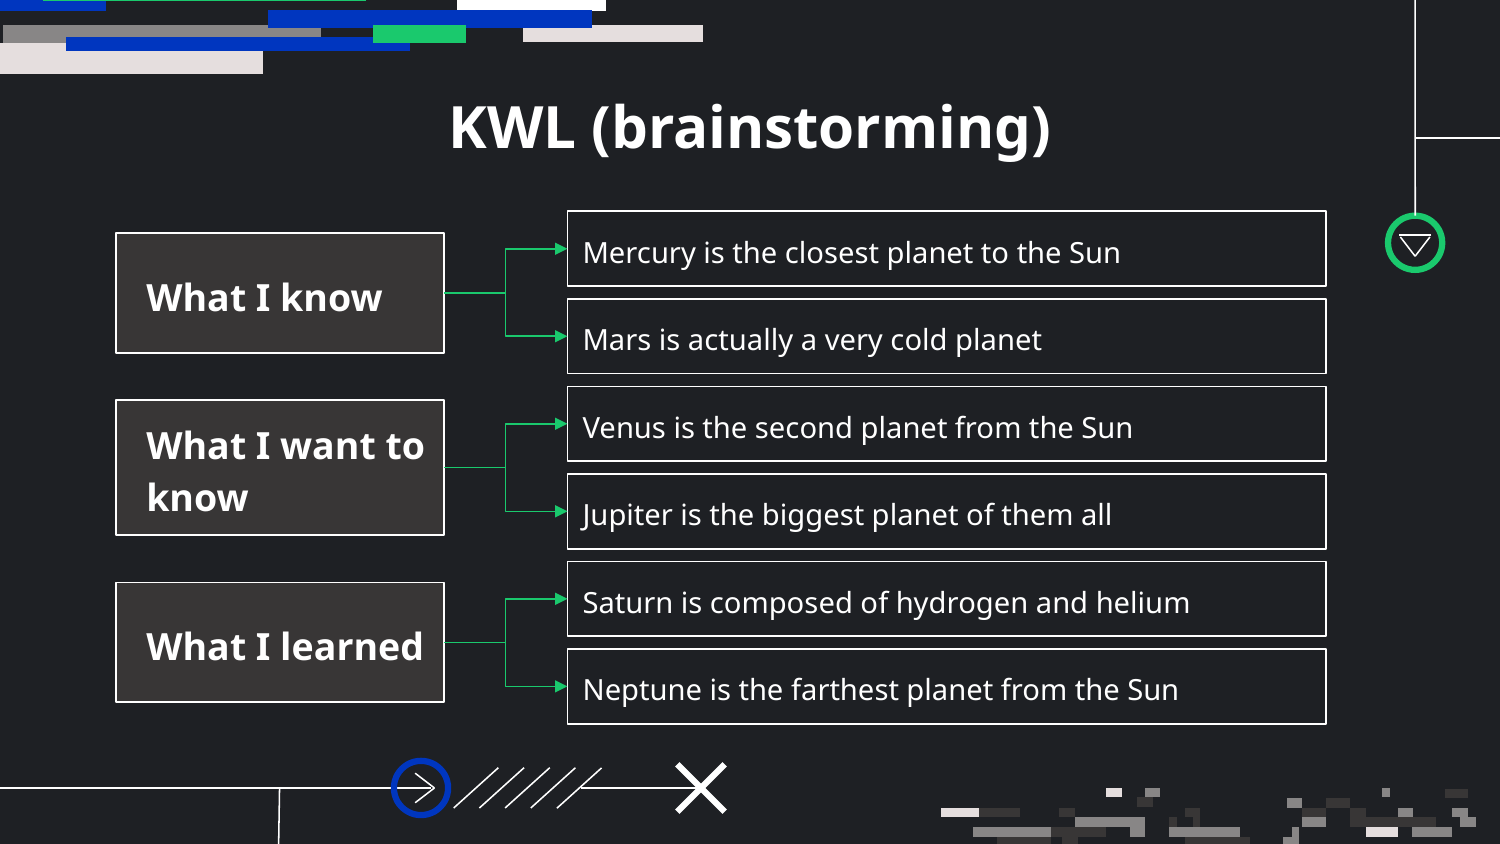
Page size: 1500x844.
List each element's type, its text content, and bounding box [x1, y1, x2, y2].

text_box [443, 248, 568, 292]
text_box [443, 467, 568, 512]
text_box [443, 423, 568, 467]
title KWL (brainstorming) [118, 72, 1382, 167]
text_box Mercury is the closest planet to the Sun [567, 211, 1327, 287]
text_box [443, 642, 568, 687]
text_box Venus is the second planet from the Sun [567, 386, 1327, 462]
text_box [443, 598, 568, 642]
text_box Saturn is composed of hydrogen and helium [567, 561, 1327, 637]
text_box What I learned [116, 582, 444, 703]
text_box What I want to know [116, 400, 444, 536]
text_box Neptune is the farthest planet from the Sun [567, 648, 1327, 724]
text_box Mars is actually a very cold planet [567, 298, 1327, 374]
text_box Jupiter is the biggest planet of them all [567, 473, 1327, 549]
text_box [443, 292, 568, 337]
text_box What I know [116, 232, 444, 353]
